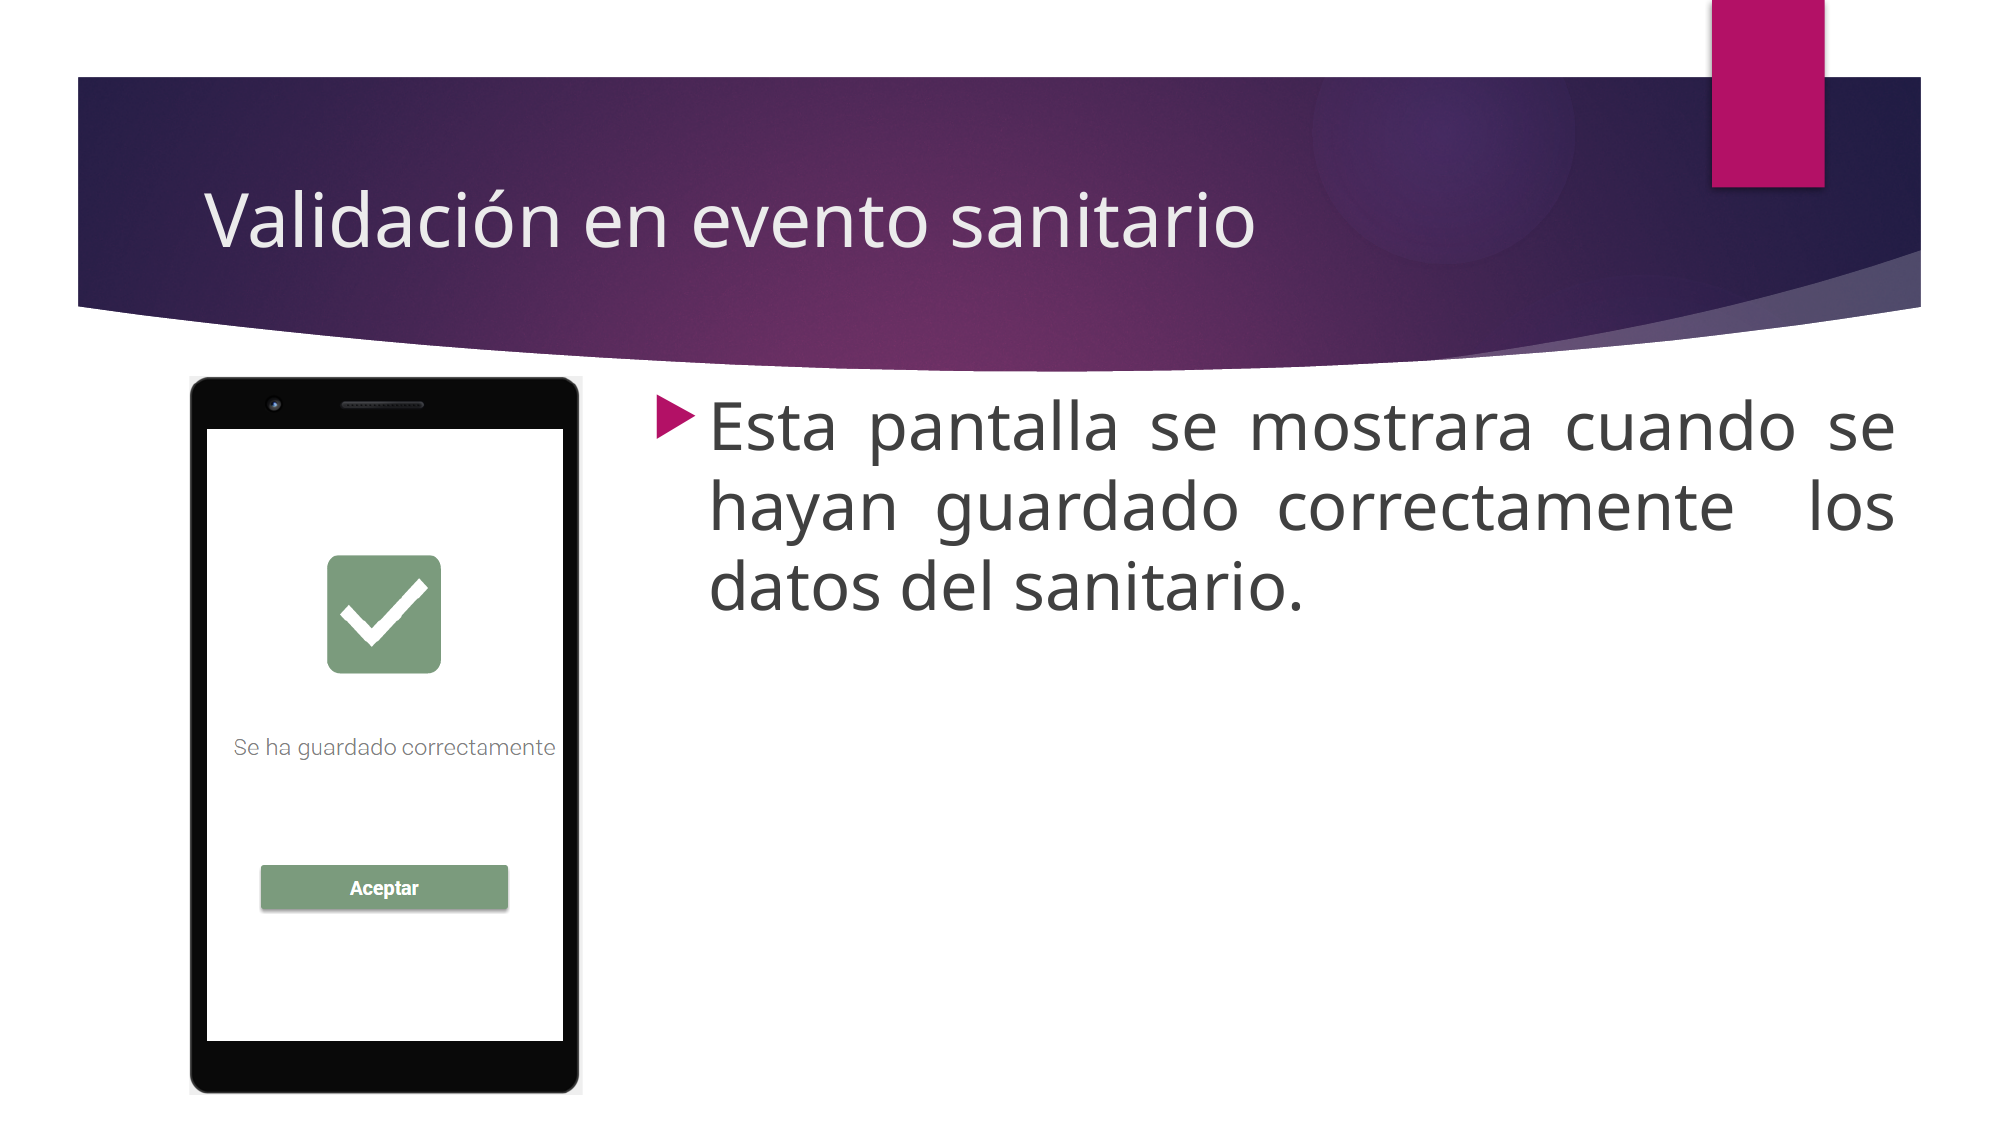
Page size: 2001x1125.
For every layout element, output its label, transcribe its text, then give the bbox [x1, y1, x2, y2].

title Validación en evento sanitario [189, 159, 1627, 276]
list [189, 376, 583, 1095]
text_box Esta pantalla se mostrara cuando se hayan guardado correctamente los datos del sanitario. [636, 376, 1914, 1102]
